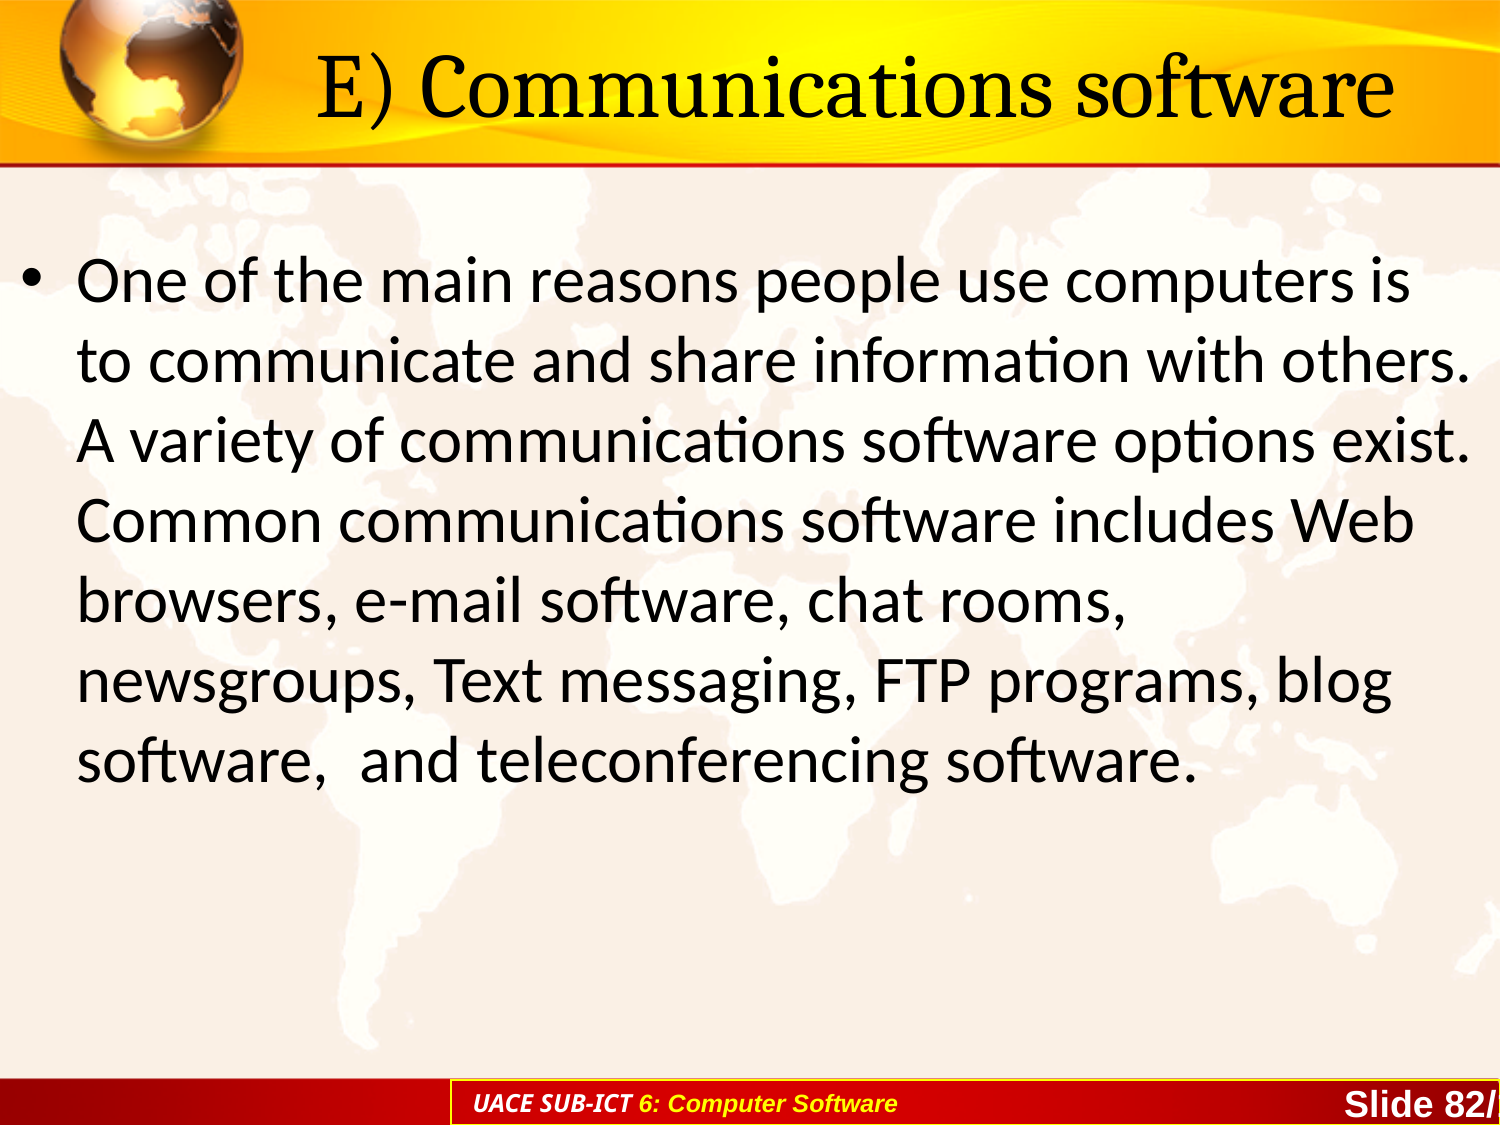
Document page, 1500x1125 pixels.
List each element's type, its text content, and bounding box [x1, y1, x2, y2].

title E) Communications software [212, 0, 1500, 163]
picture [452, 1081, 1499, 1124]
picture [0, 0, 1500, 1125]
list One of the main reasons people use computers is to communicate and share information with others. A variety of communications software options exist. Common communications software includes Web browsers, e-mail software, chat rooms, newsgroups, Text messaging, FTP programs, blog software, and teleconferencing software. [4, 228, 1496, 1047]
